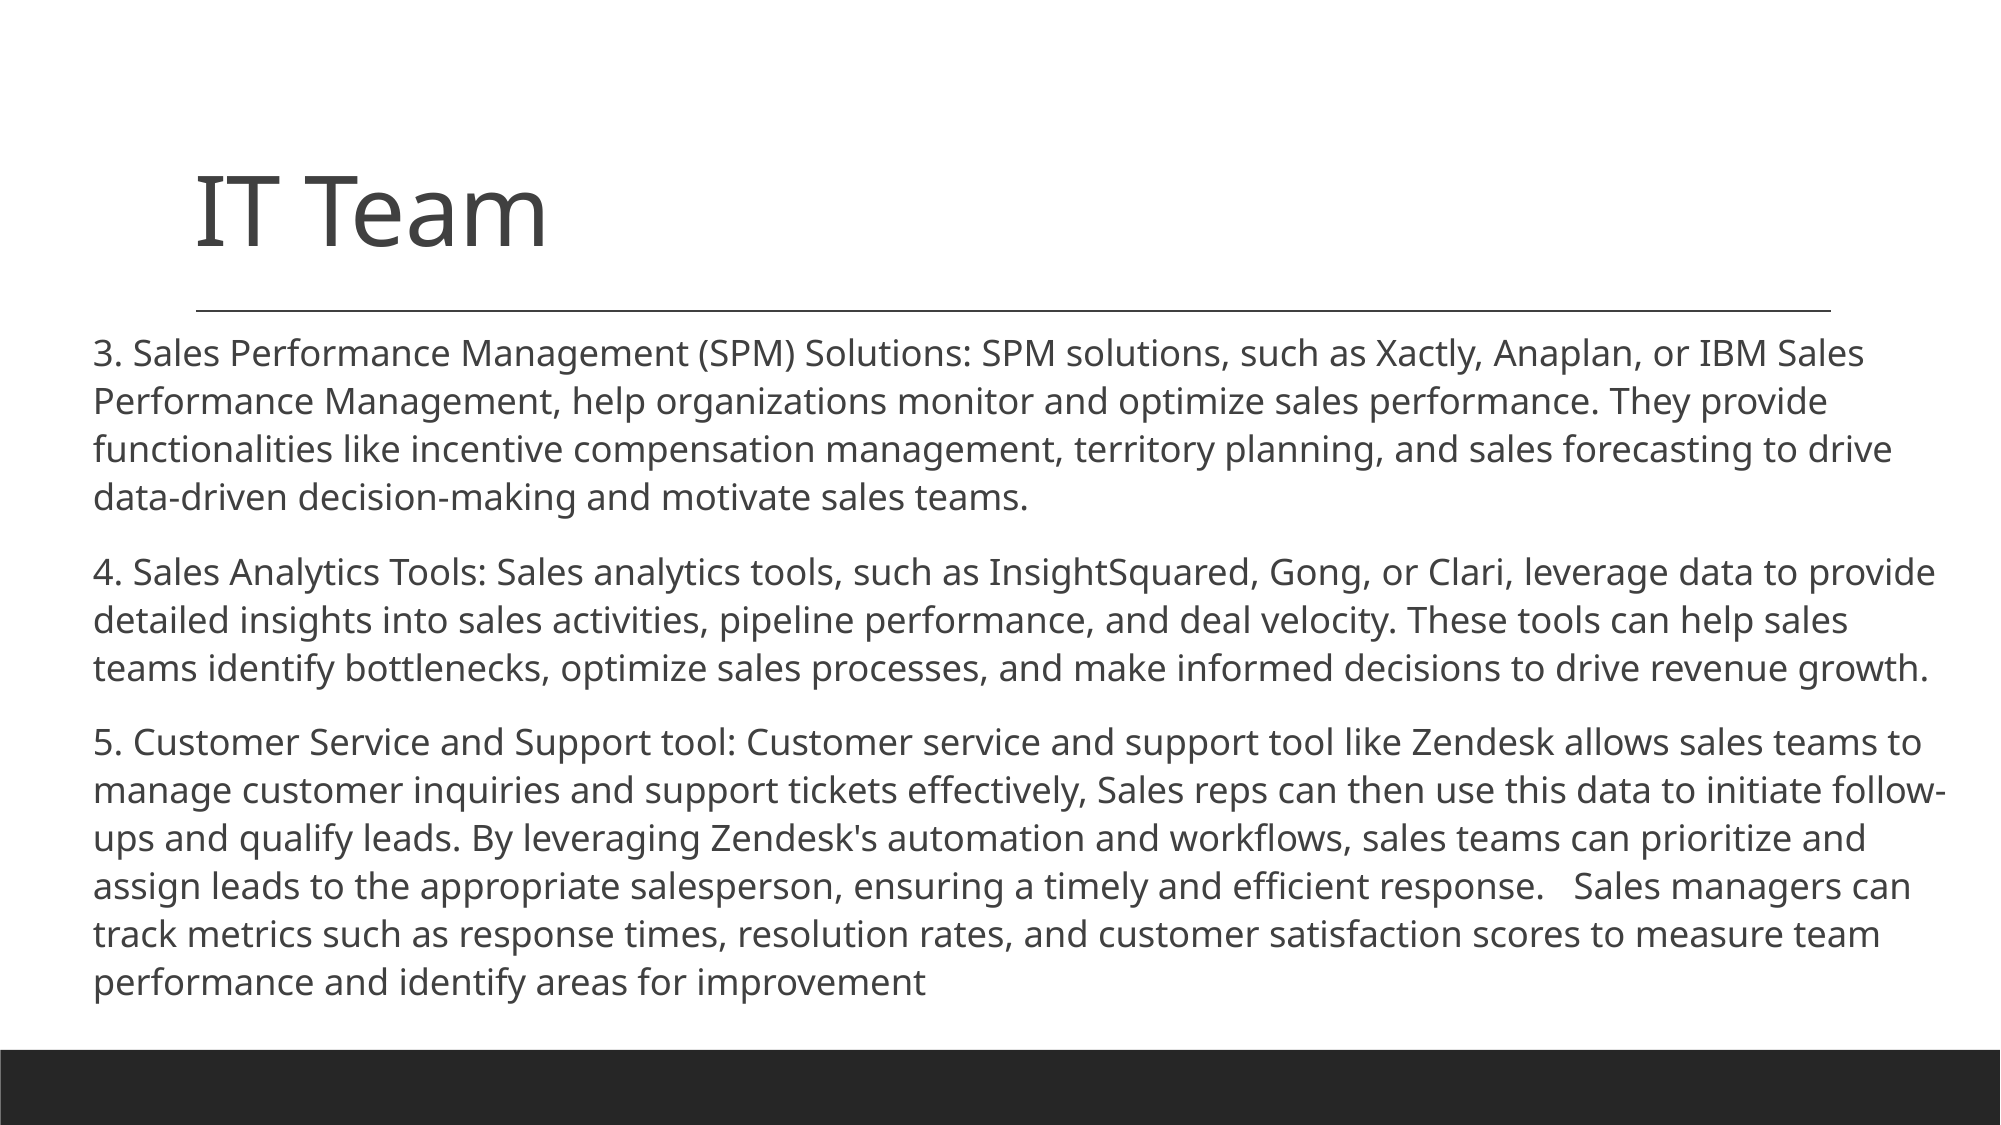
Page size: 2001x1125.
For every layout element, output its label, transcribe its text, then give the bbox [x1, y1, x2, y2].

title IT Team [179, 47, 1830, 275]
list 3. Sales Performance Management (SPM) Solutions: SPM solutions, such as Xactly, Anaplan, or IBM Sales Performance Management, help organizations monitor and optimize sales performance. They provide functionalities like incentive compensation management, territory planning, and sales forecasting to drive data-driven decision-making and motivate sales teams. 4. Sales Analytics Tools: Sales analytics tools, such as InsightSquared, Gong, or Clari, leverage data to provide detailed insights into sales activities, pipeline performance, and deal velocity. These tools can help sales teams identify bottlenecks, optimize sales processes, and make informed decisions to drive revenue growth. 5. Customer Service and Support tool: Customer service and support tool like Zendesk allows sales teams to manage customer inquiries and support tickets effectively, Sales reps can then use this data to initiate follow-ups and qualify leads. By leveraging Zendesk's automation and workflows, sales teams can prioritize and assign leads to the appropriate salesperson, ensuring a timely and efficient response. Sales managers can track metrics such as response times, resolution rates, and customer satisfaction scores to measure team performance and identify areas for improvement [79, 318, 1957, 1028]
